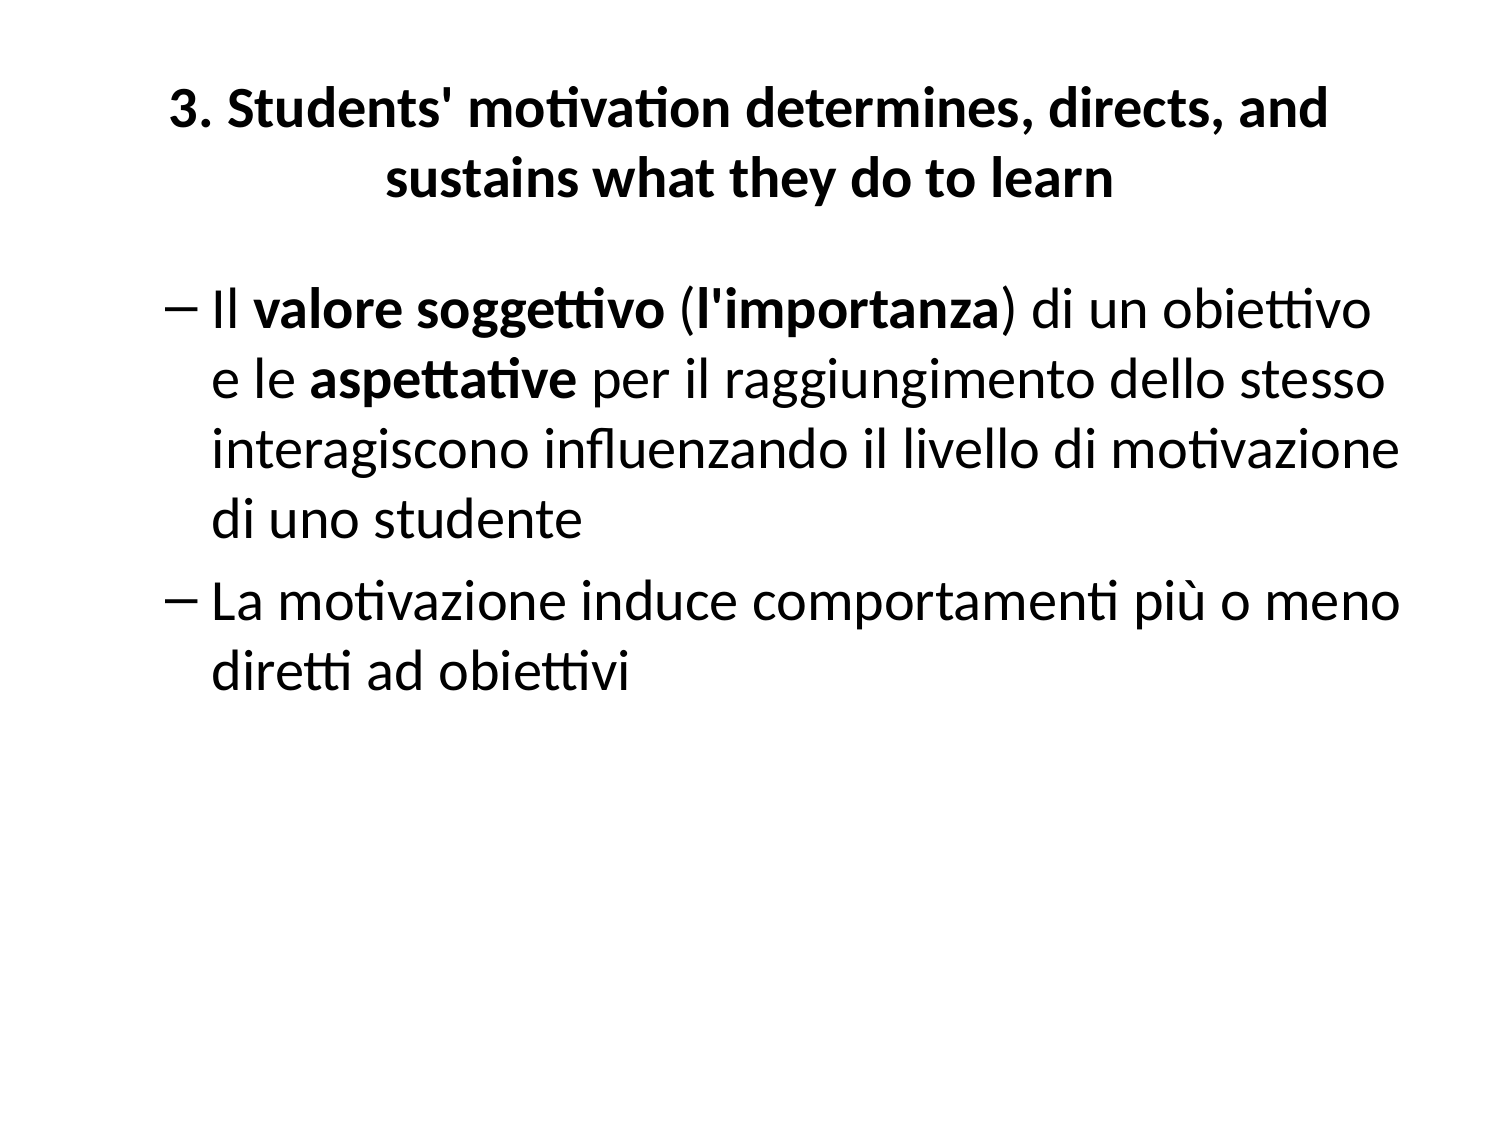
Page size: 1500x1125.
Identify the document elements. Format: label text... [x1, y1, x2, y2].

list Il valore soggettivo (l'importanza) di un obiettivo e le aspettative per il raggiungimento dello stesso interagiscono influenzando il livello di motivazione di uno studente La motivazione induce comportamenti più o meno diretti ad obiettivi [75, 262, 1425, 1005]
title 3. Students' motivation determines, directs, and sustains what they do to learn [75, 45, 1425, 233]
